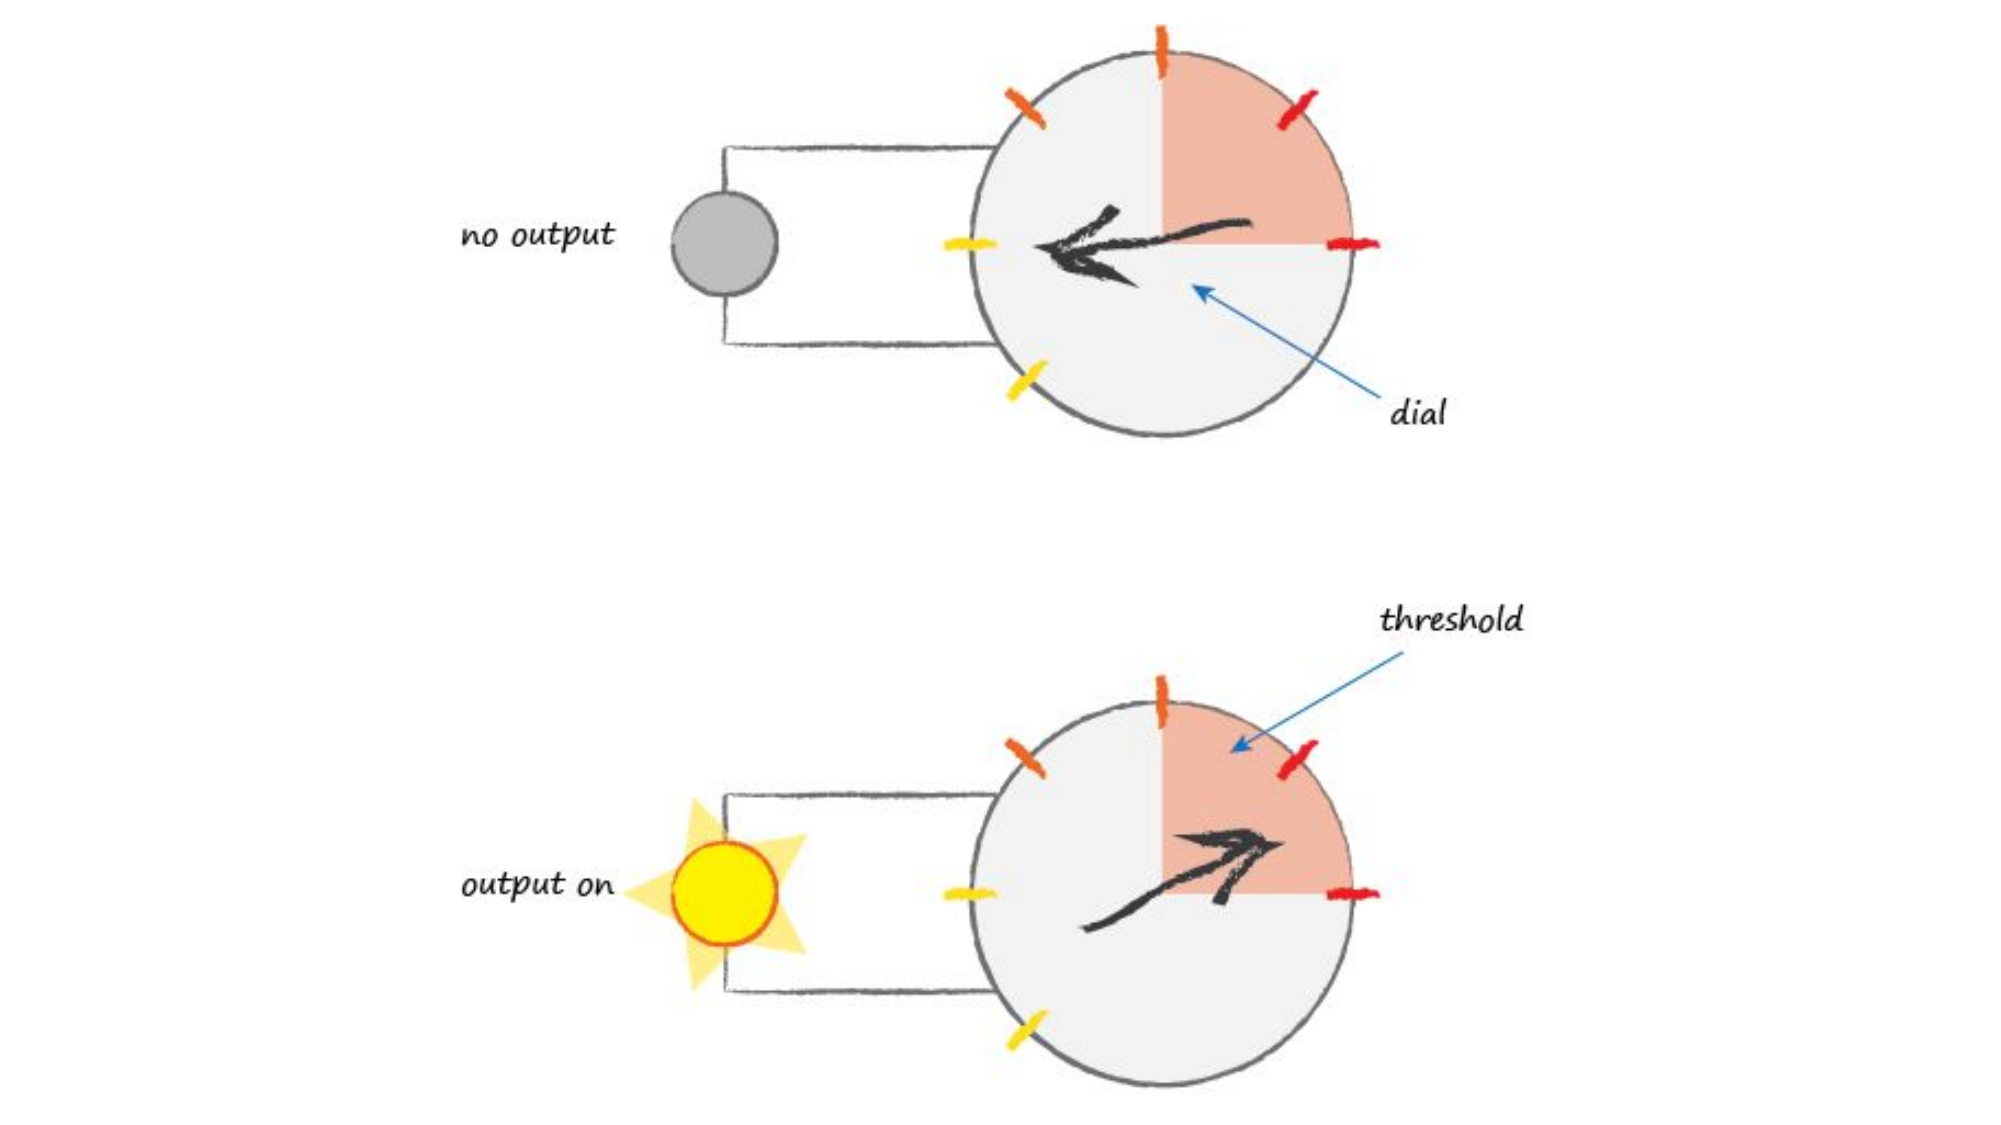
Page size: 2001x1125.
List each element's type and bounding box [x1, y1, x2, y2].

picture [428, 0, 1554, 1125]
